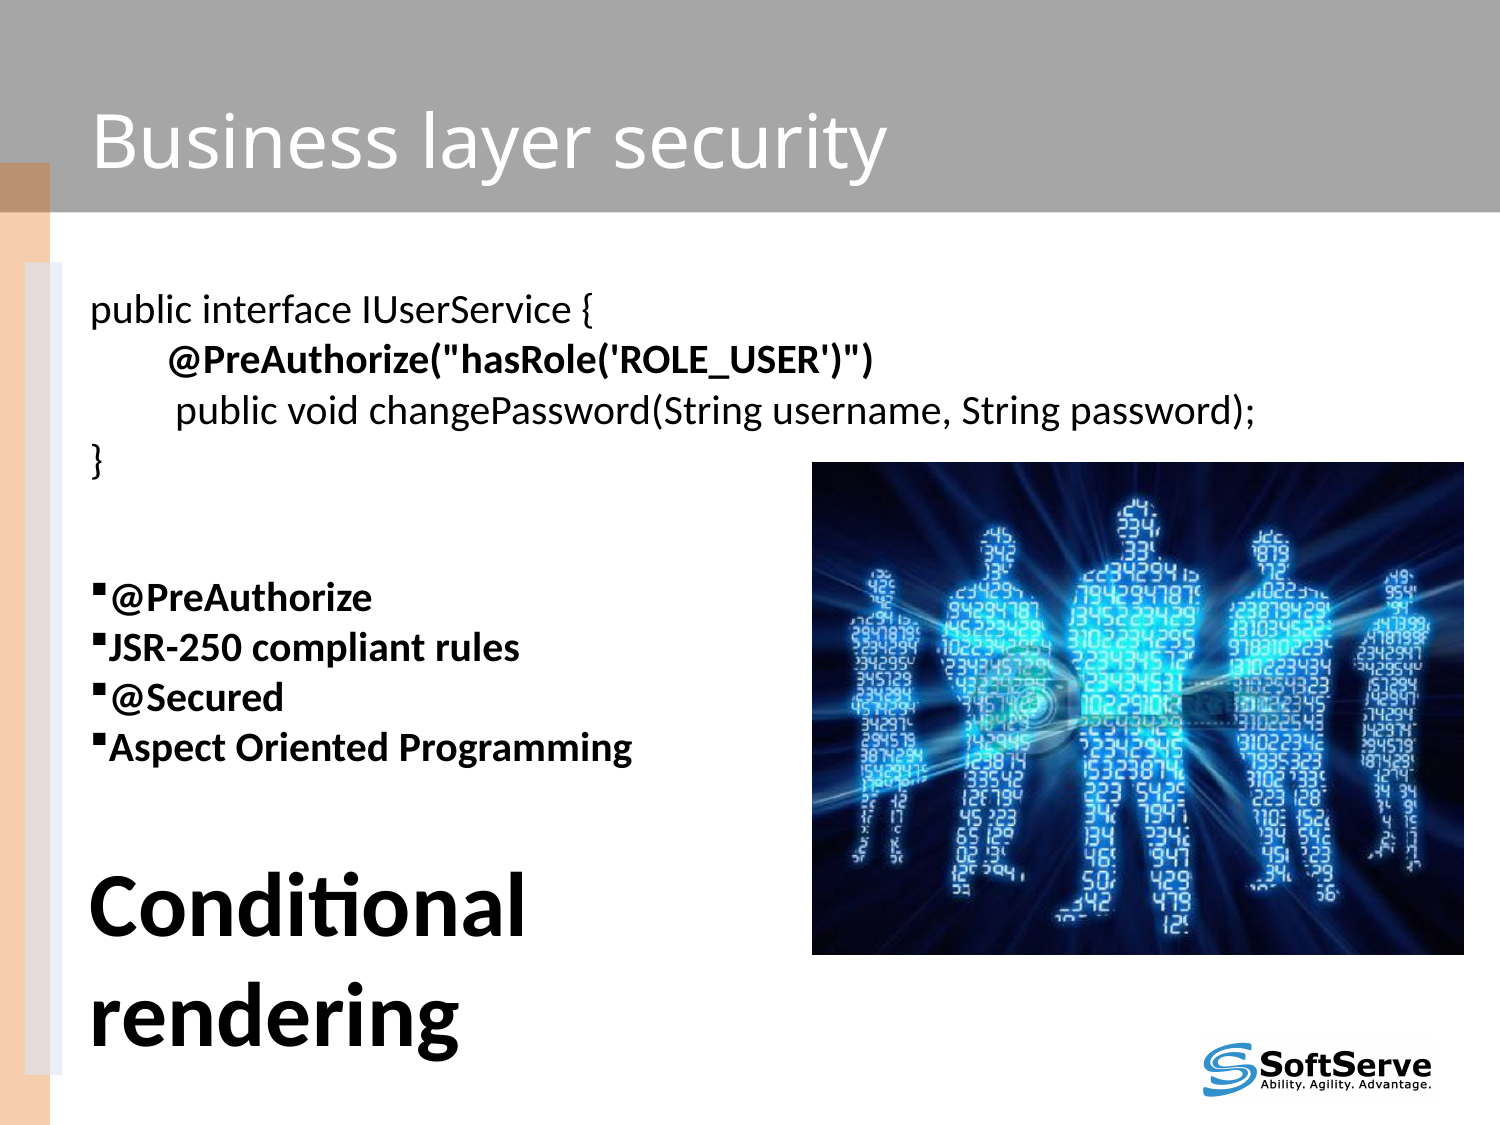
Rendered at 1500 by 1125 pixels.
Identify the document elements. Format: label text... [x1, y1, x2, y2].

title Business layer security [75, 45, 1425, 233]
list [812, 462, 1464, 955]
text_box @PreAuthorize JSR-250 compliant rules @Secured Aspect Oriented Programming [75, 562, 807, 818]
text_box Conditional rendering [74, 837, 838, 1073]
picture [1200, 1037, 1435, 1103]
text_box public interface IUserService { @PreAuthorize("hasRole('ROLE_USER')") public void changePassword(String username, String password); } [74, 274, 1288, 490]
